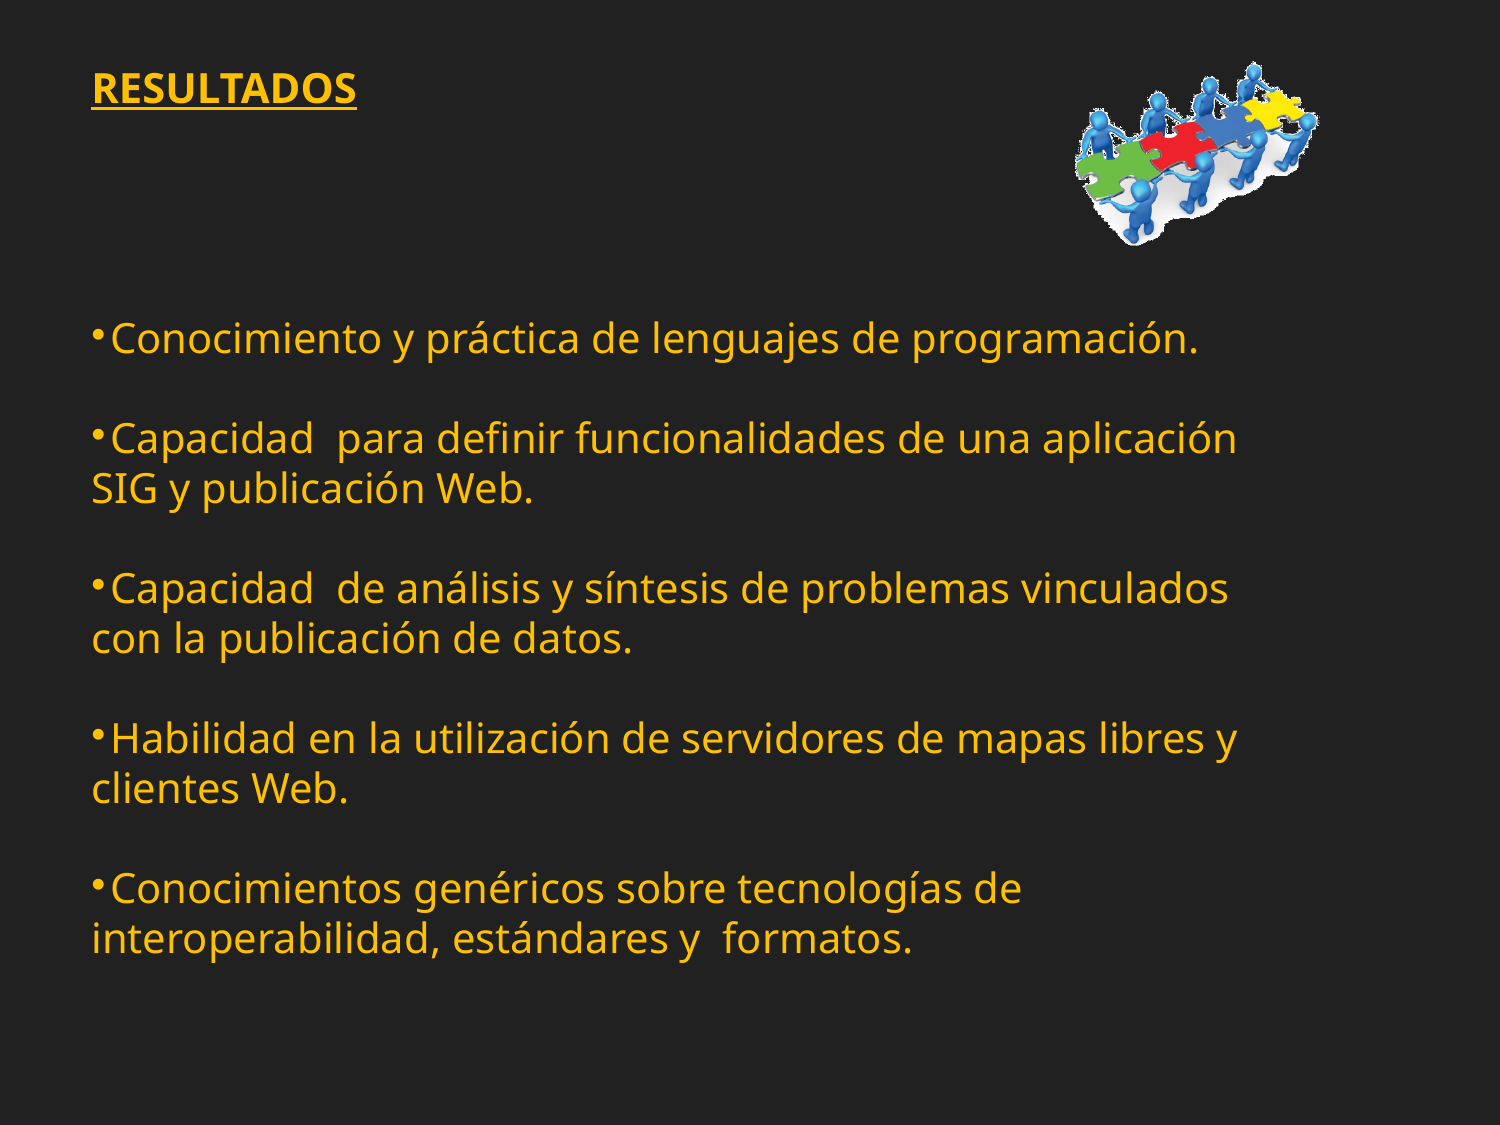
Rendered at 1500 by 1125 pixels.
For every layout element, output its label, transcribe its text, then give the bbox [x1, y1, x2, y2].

text_box RESULTADOS Conocimiento y práctica de lenguajes de programación. Capacidad para definir funcionalidades de una aplicación SIG y publicación Web. Capacidad de análisis y síntesis de problemas vinculados con la publicación de datos. Habilidad en la utilización de servidores de mapas libres y clientes Web. Conocimientos genéricos sobre tecnologías de interoperabilidad, estándares y formatos. [76, 54, 1306, 970]
picture [1056, 54, 1326, 257]
